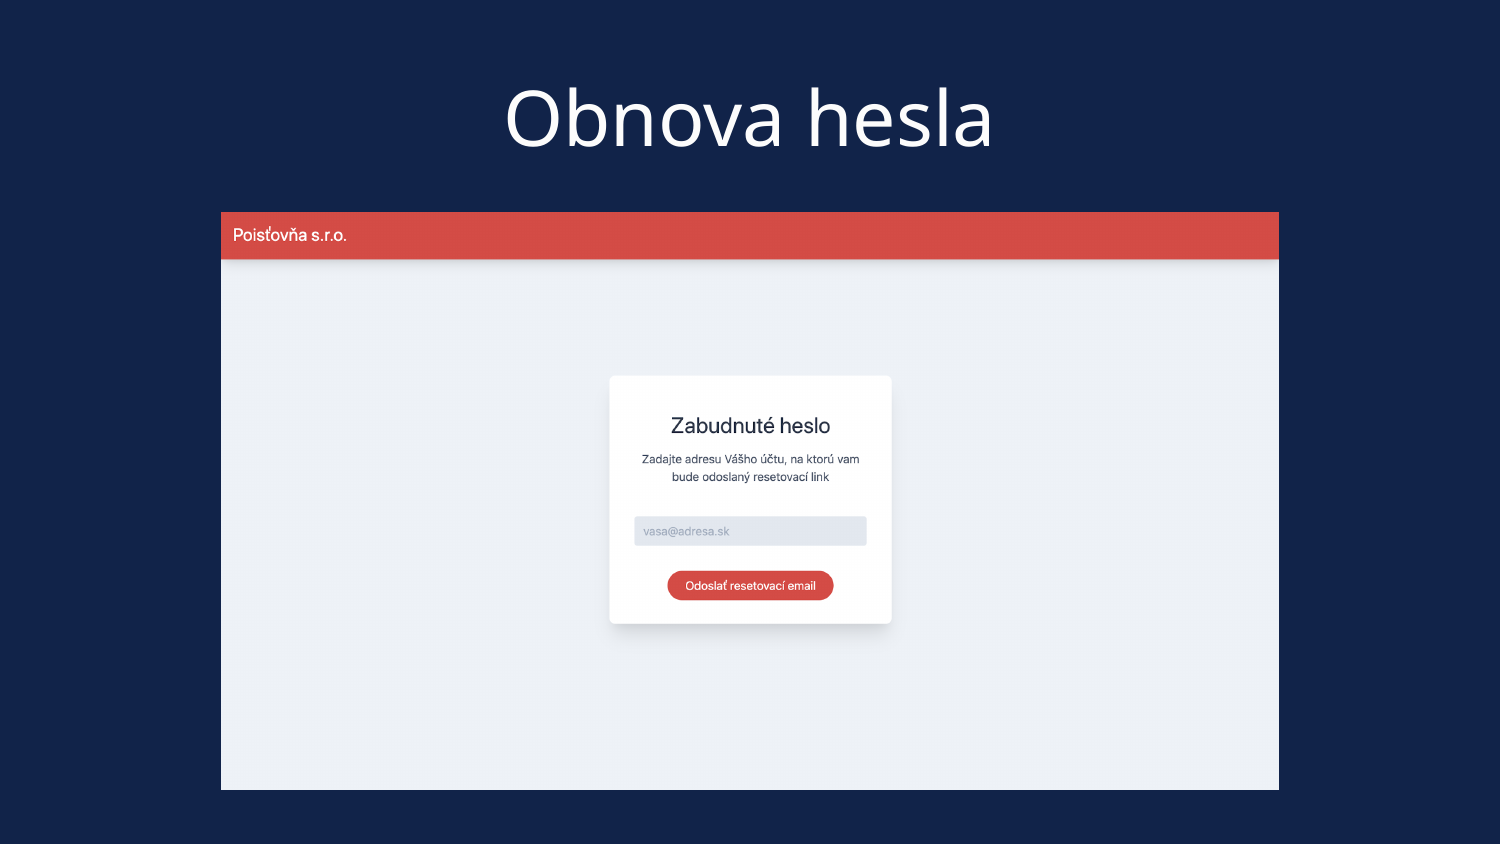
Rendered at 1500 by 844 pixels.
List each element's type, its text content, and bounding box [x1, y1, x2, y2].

picture [221, 212, 1279, 790]
title Obnova hesla [225, 54, 1275, 150]
